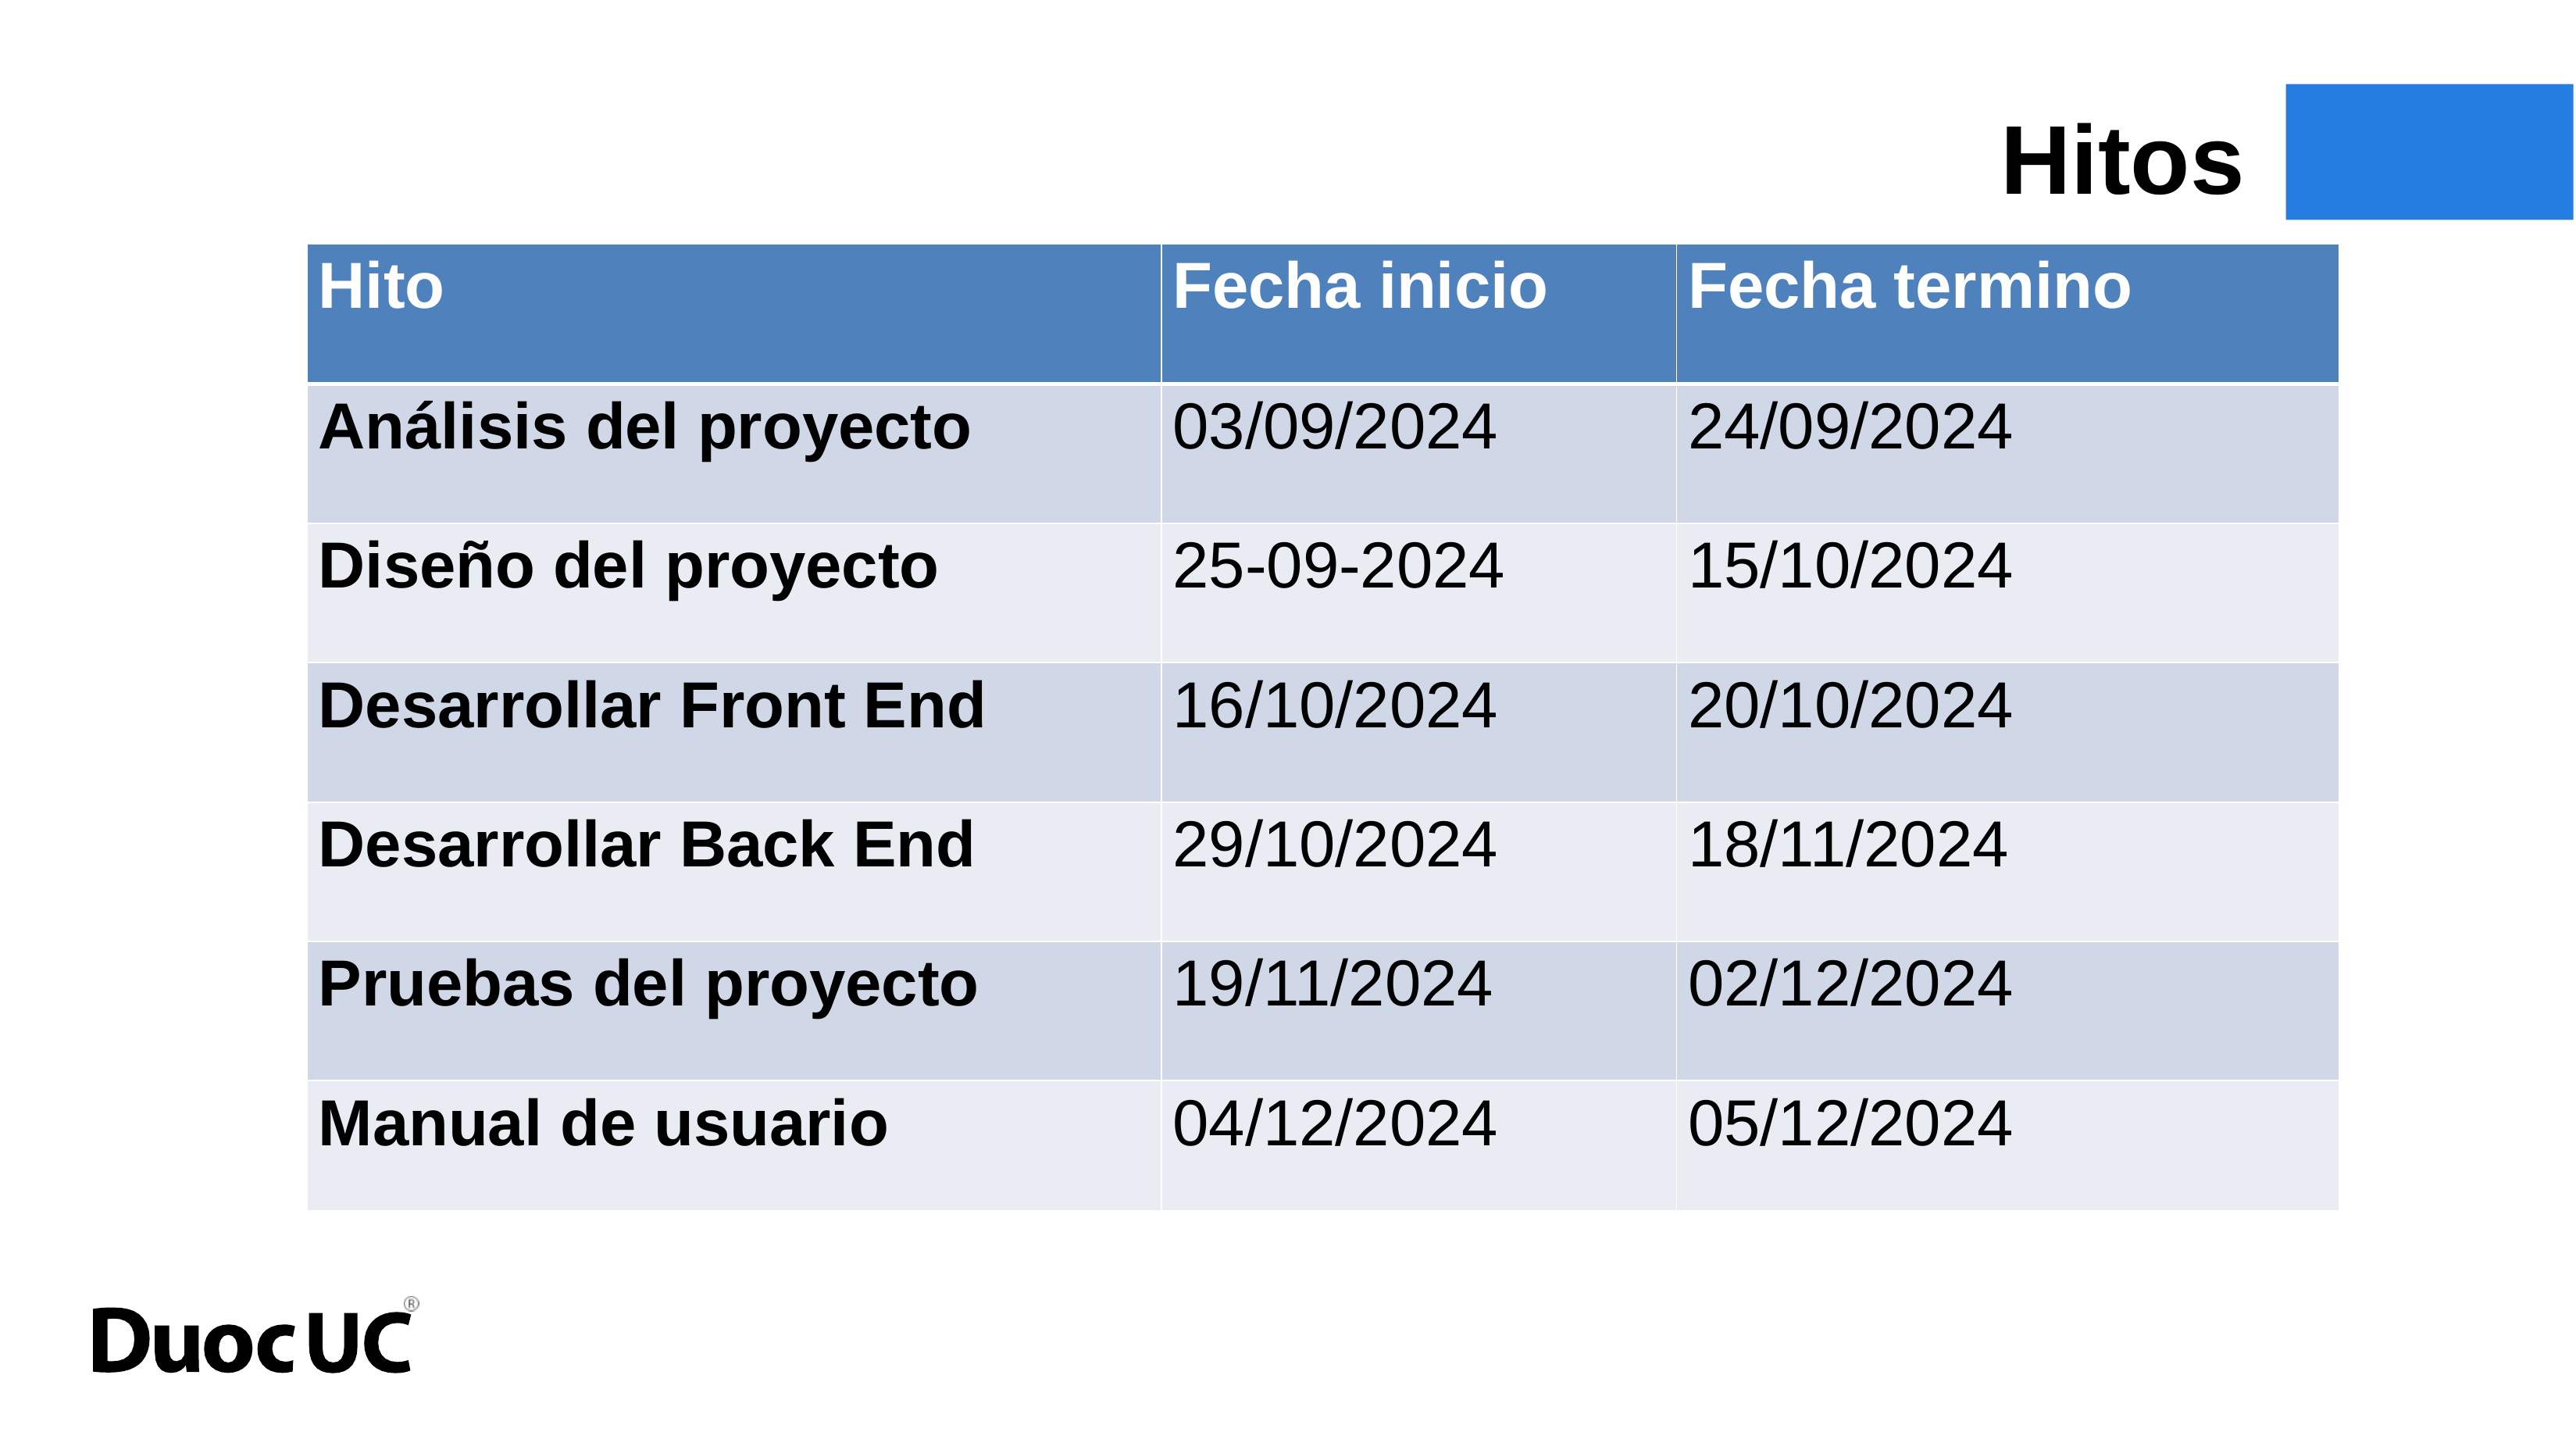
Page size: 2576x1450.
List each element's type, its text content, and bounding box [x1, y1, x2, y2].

table_cell 02/12/2024 [1677, 942, 2339, 1080]
table_header Fecha inicio [1162, 245, 1676, 382]
table_cell Pruebas del proyecto [308, 942, 1161, 1080]
table_cell 18/11/2024 [1677, 803, 2339, 941]
table_cell 03/09/2024 [1162, 386, 1676, 523]
table_cell Desarrollar Front End [308, 663, 1161, 802]
picture [404, 1296, 419, 1312]
table_cell Diseño del proyecto [308, 524, 1161, 662]
table_cell 16/10/2024 [1162, 663, 1676, 802]
table_cell 15/10/2024 [1677, 524, 2339, 662]
table_cell 24/09/2024 [1677, 386, 2339, 523]
list Hitos [93, 96, 2245, 927]
table_header Fecha termino [1677, 245, 2339, 382]
table_cell Análisis del proyecto [308, 386, 1161, 523]
table_cell Manual de usuario [308, 1081, 1161, 1210]
table_cell 29/10/2024 [1162, 803, 1676, 941]
table_cell 19/11/2024 [1162, 942, 1676, 1080]
table_cell 05/12/2024 [1677, 1081, 2339, 1210]
table_cell 25-09-2024 [1162, 524, 1676, 662]
table_cell 20/10/2024 [1677, 663, 2339, 802]
table_cell 04/12/2024 [1162, 1081, 1676, 1210]
table_cell Desarrollar Back End [308, 803, 1161, 941]
table_header Hito [308, 245, 1161, 382]
